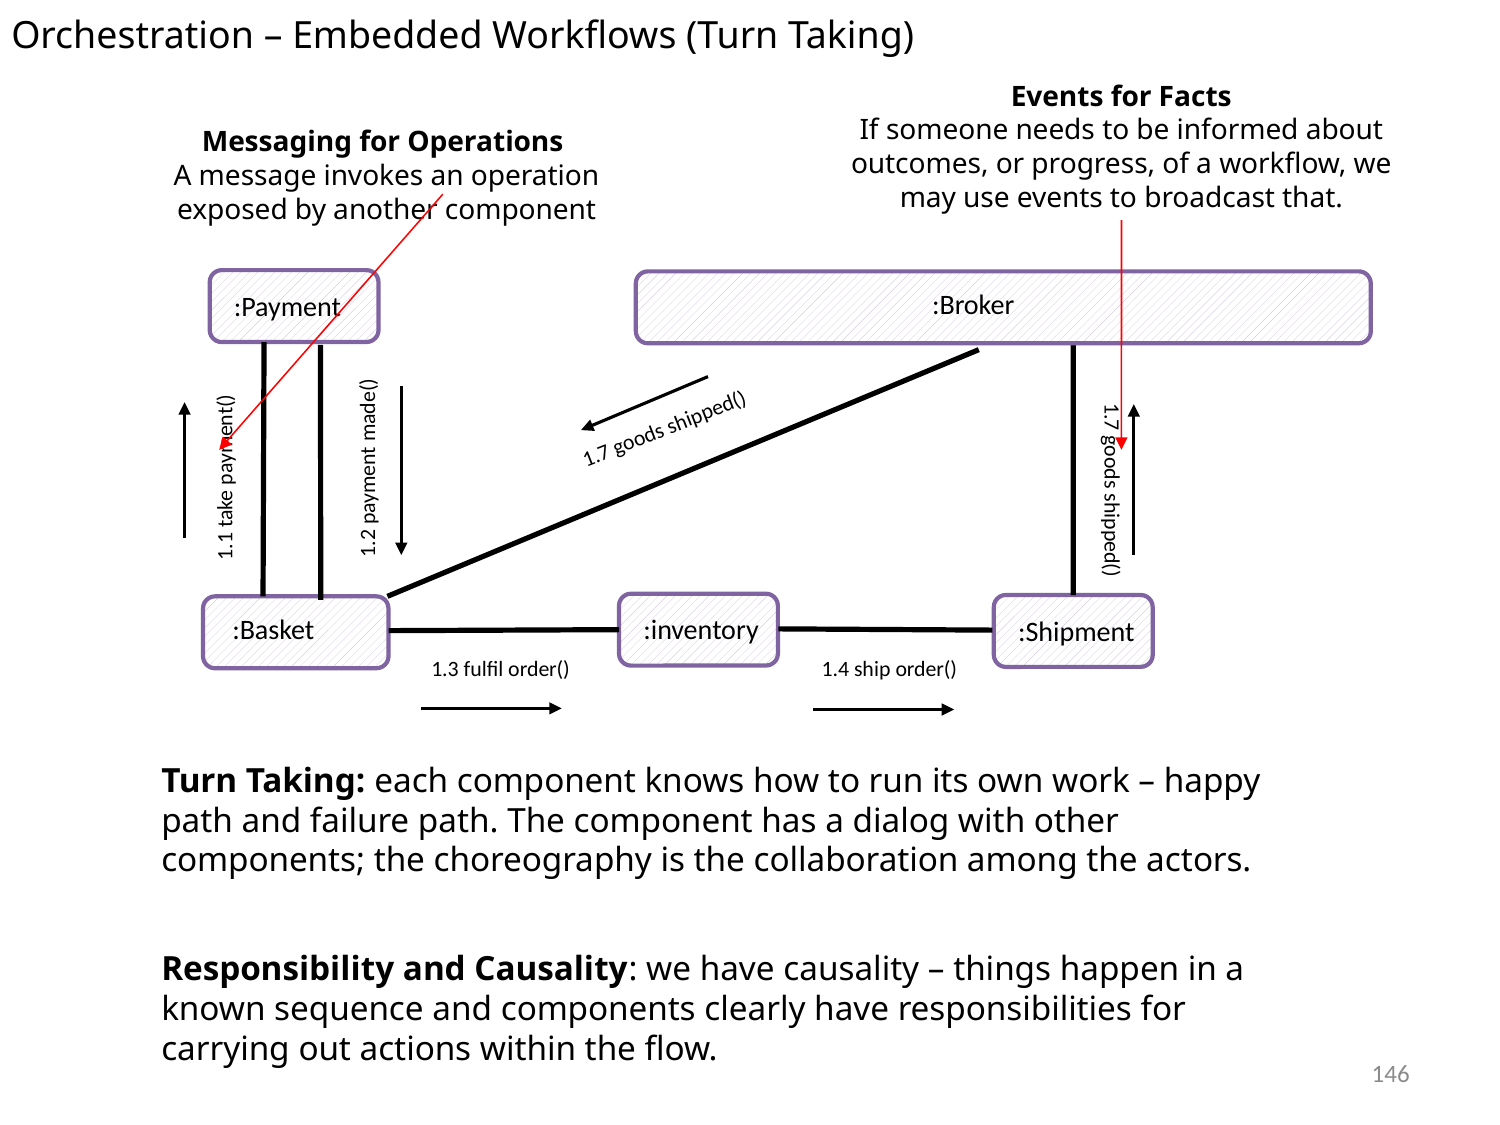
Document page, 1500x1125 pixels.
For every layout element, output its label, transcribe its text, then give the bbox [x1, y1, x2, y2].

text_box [580, 376, 709, 431]
text_box [633, 269, 1117, 346]
text_box :Basket [217, 604, 372, 653]
text_box [616, 605, 781, 668]
slide_number 146 [1074, 1042, 1425, 1103]
text_box [1126, 269, 1373, 346]
text_box Orchestration – Embedded Workflows (Turn Taking) [0, 0, 1500, 67]
text_box :inventory [628, 605, 788, 653]
text_box 1.3 fulfil order() [416, 647, 603, 689]
text_box 1.4 ship order() [806, 647, 980, 689]
text_box :Broker [917, 279, 1031, 328]
text_box 1.1 take payment() [202, 369, 244, 575]
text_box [387, 349, 979, 597]
text_box Messaging for Operations A message invokes an operation exposed by another component [101, 116, 672, 233]
text_box :Shipment [1003, 605, 1163, 654]
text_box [219, 193, 444, 451]
text_box Responsibility and Causality: we have causality – things happen in a known sequence and components clearly have responsibilities for carrying out actions within the flow. [146, 939, 1325, 1075]
text_box [207, 271, 213, 342]
text_box Events for Facts If someone needs to be informed about outcomes, or progress, of a workflow, we may use events to broadcast that. [836, 70, 1407, 221]
text_box [991, 592, 1155, 670]
text_box [200, 594, 391, 671]
text_box 1.7 goods shipped() [1092, 388, 1134, 628]
text_box Turn Taking: each component knows how to run its own work – happy path and failure path. The component has a dialog with other components; the choreography is the collaboration among the actors. [146, 751, 1325, 886]
text_box 1.2 payment made() [345, 458, 382, 572]
